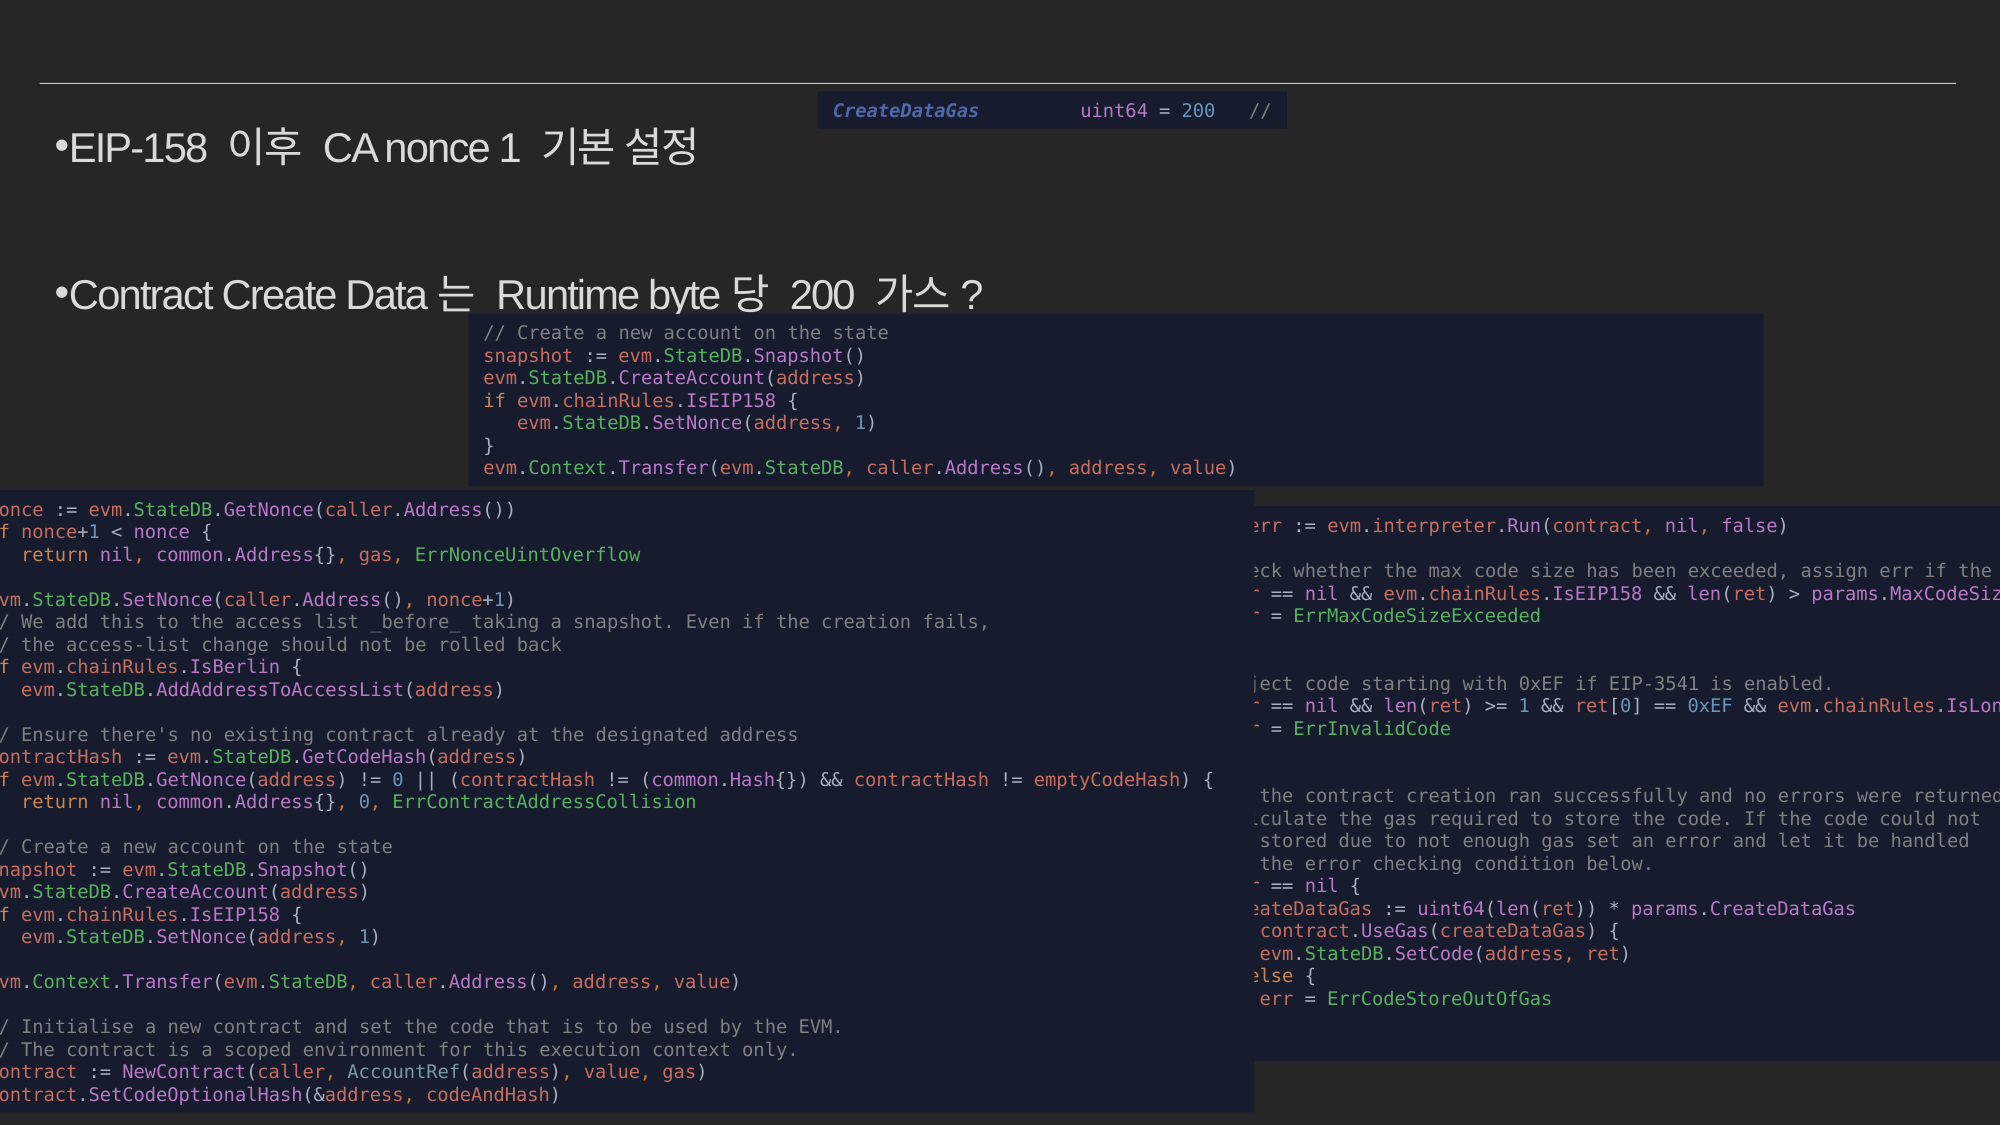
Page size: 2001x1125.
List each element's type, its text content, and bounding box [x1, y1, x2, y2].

list EIP-158 이후 CA nonce 1 기본 설정 Contract Create Data는 Runtime byte당 200 가스? [39, 110, 1957, 506]
text_box nonce := evm.StateDB.GetNonce(caller.Address()) if nonce+1 < nonce { return nil, common.Address{}, gas, ErrNonceUintOverflow } evm.StateDB.SetNonce(caller.Address(), nonce+1) // We add this to the access list _before_ taking a snapshot. Even if the creation fails, // the access-list change should not be rolled back if evm.chainRules.IsBerlin { evm.StateDB.AddAddressToAccessList(address) } // Ensure there's no existing contract already at the designated address contractHash := evm.StateDB.GetCodeHash(address) if evm.StateDB.GetNonce(address) != 0 || (contractHash != (common.Hash{}) && contractHash != emptyCodeHash) { return nil, common.Address{}, 0, ErrContractAddressCollision } // Create a new account on the state snapshot := evm.StateDB.Snapshot() evm.StateDB.CreateAccount(address) if evm.chainRules.IsEIP158 { evm.StateDB.SetNonce(address, 1) } evm.Context.Transfer(evm.StateDB, caller.Address(), address, value) // Initialise a new contract and set the code that is to be used by the EVM. // The contract is a scoped environment for this execution context only. contract := NewContract(caller, AccountRef(address), value, gas) contract.SetCodeOptionalHash(&address, codeAndHash) [0, 490, 1255, 1113]
text_box // Create a new account on the state snapshot := evm.StateDB.Snapshot() evm.StateDB.CreateAccount(address) if evm.chainRules.IsEIP158 { evm.StateDB.SetNonce(address, 1) } evm.Context.Transfer(evm.StateDB, caller.Address(), address, value) [468, 313, 1764, 487]
text_box ret, err := evm.interpreter.Run(contract, nil, false) // Check whether the max code size has been exceeded, assign err if the case. if err == nil && evm.chainRules.IsEIP158 && len(ret) > params.MaxCodeSize { err = ErrMaxCodeSizeExceeded } // Reject code starting with 0xEF if EIP-3541 is enabled. if err == nil && len(ret) >= 1 && ret[0] == 0xEF && evm.chainRules.IsLondon { err = ErrInvalidCode } // if the contract creation ran successfully and no errors were returned // calculate the gas required to store the code. If the code could not // be stored due to not enough gas set an error and let it be handled // by the error checking condition below. if err == nil { createDataGas := uint64(len(ret)) * params.CreateDataGas if contract.UseGas(createDataGas) { evm.StateDB.SetCode(address, ret) } else { err = ErrCodeStoreOutOfGas } } [1255, 506, 2000, 1062]
text_box CreateDataGas uint64 = 200 // [817, 91, 1287, 129]
